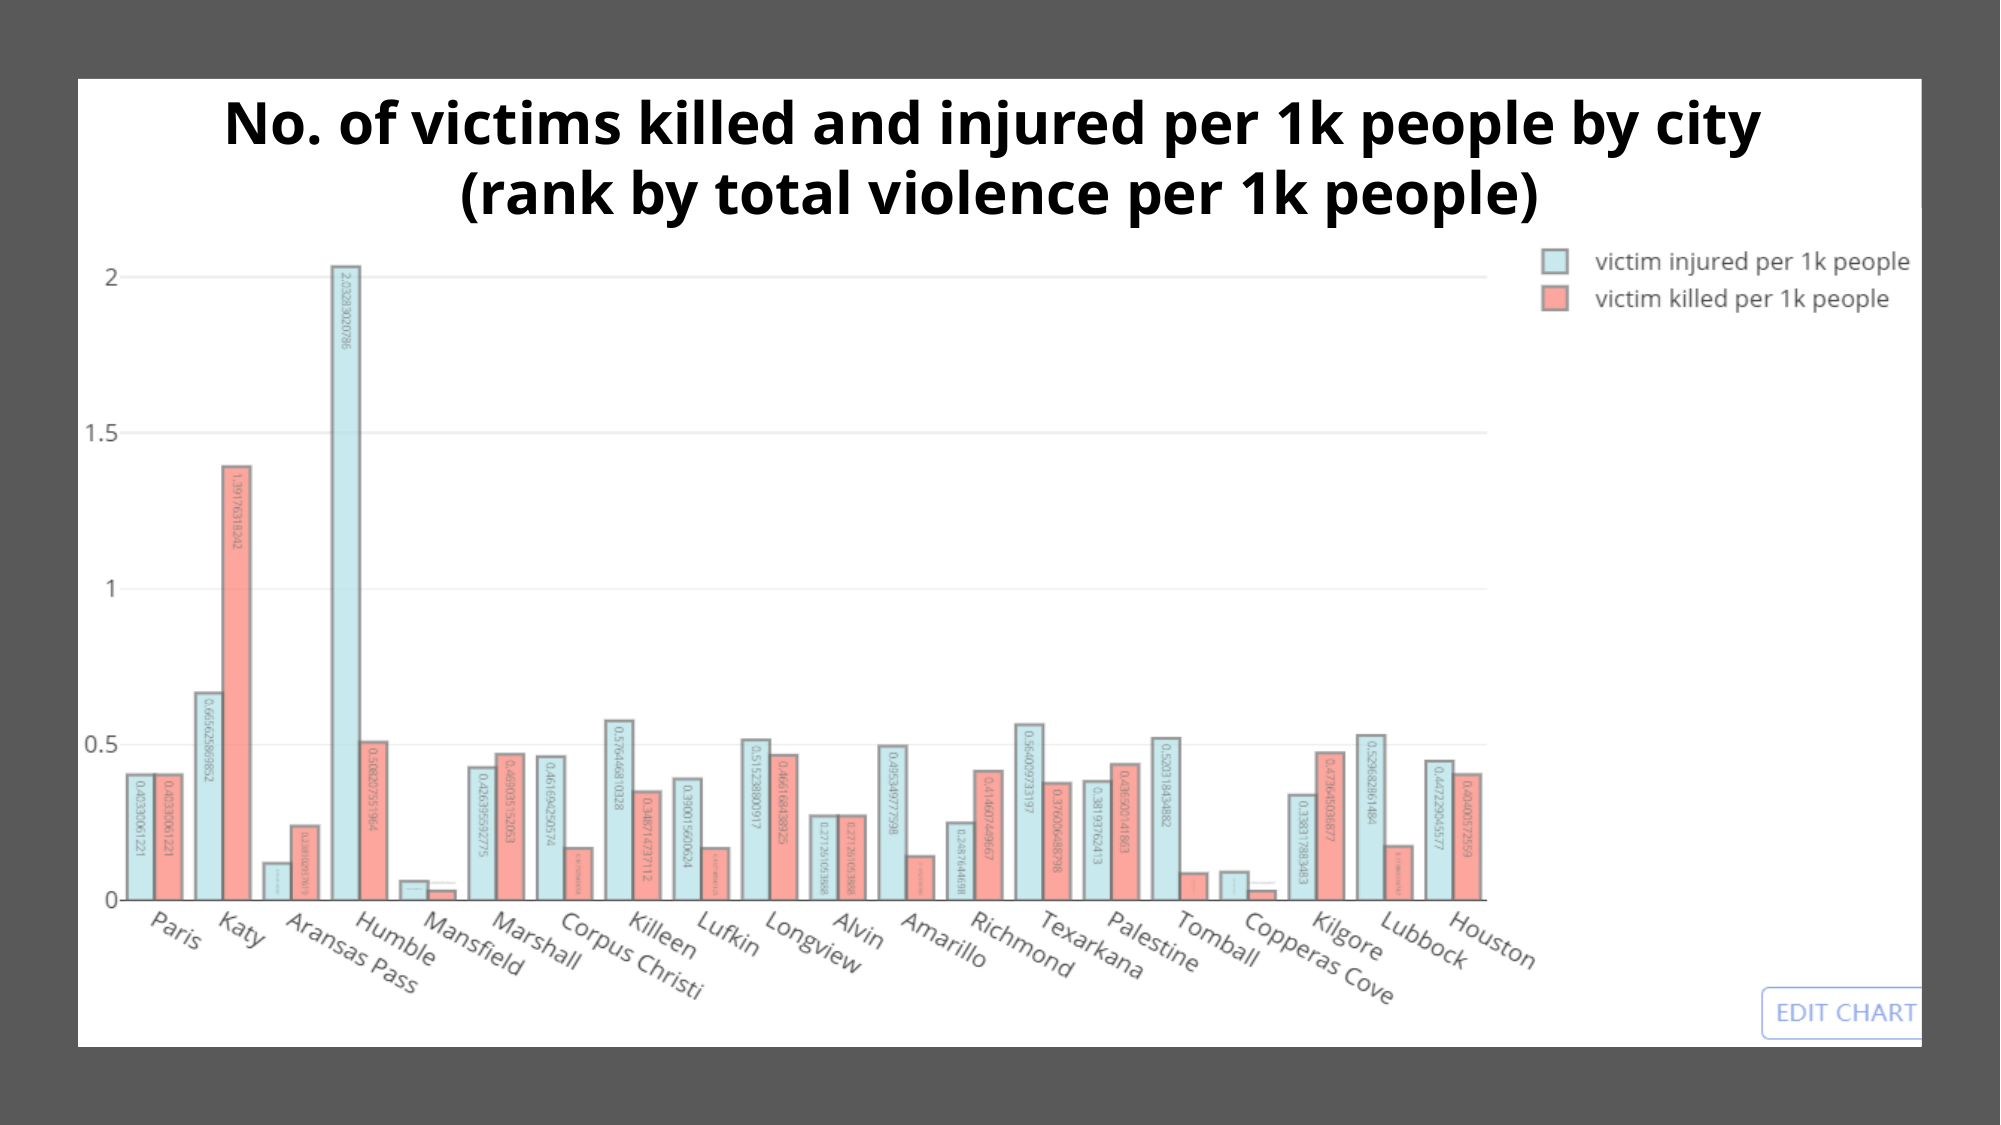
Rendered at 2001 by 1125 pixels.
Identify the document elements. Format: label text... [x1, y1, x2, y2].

text_box [0, 0, 2000, 1125]
text_box No. of victims killed and injured per 1k people by city (rank by total violence per 1k people) [78, 78, 1922, 208]
picture [78, 208, 1922, 1047]
